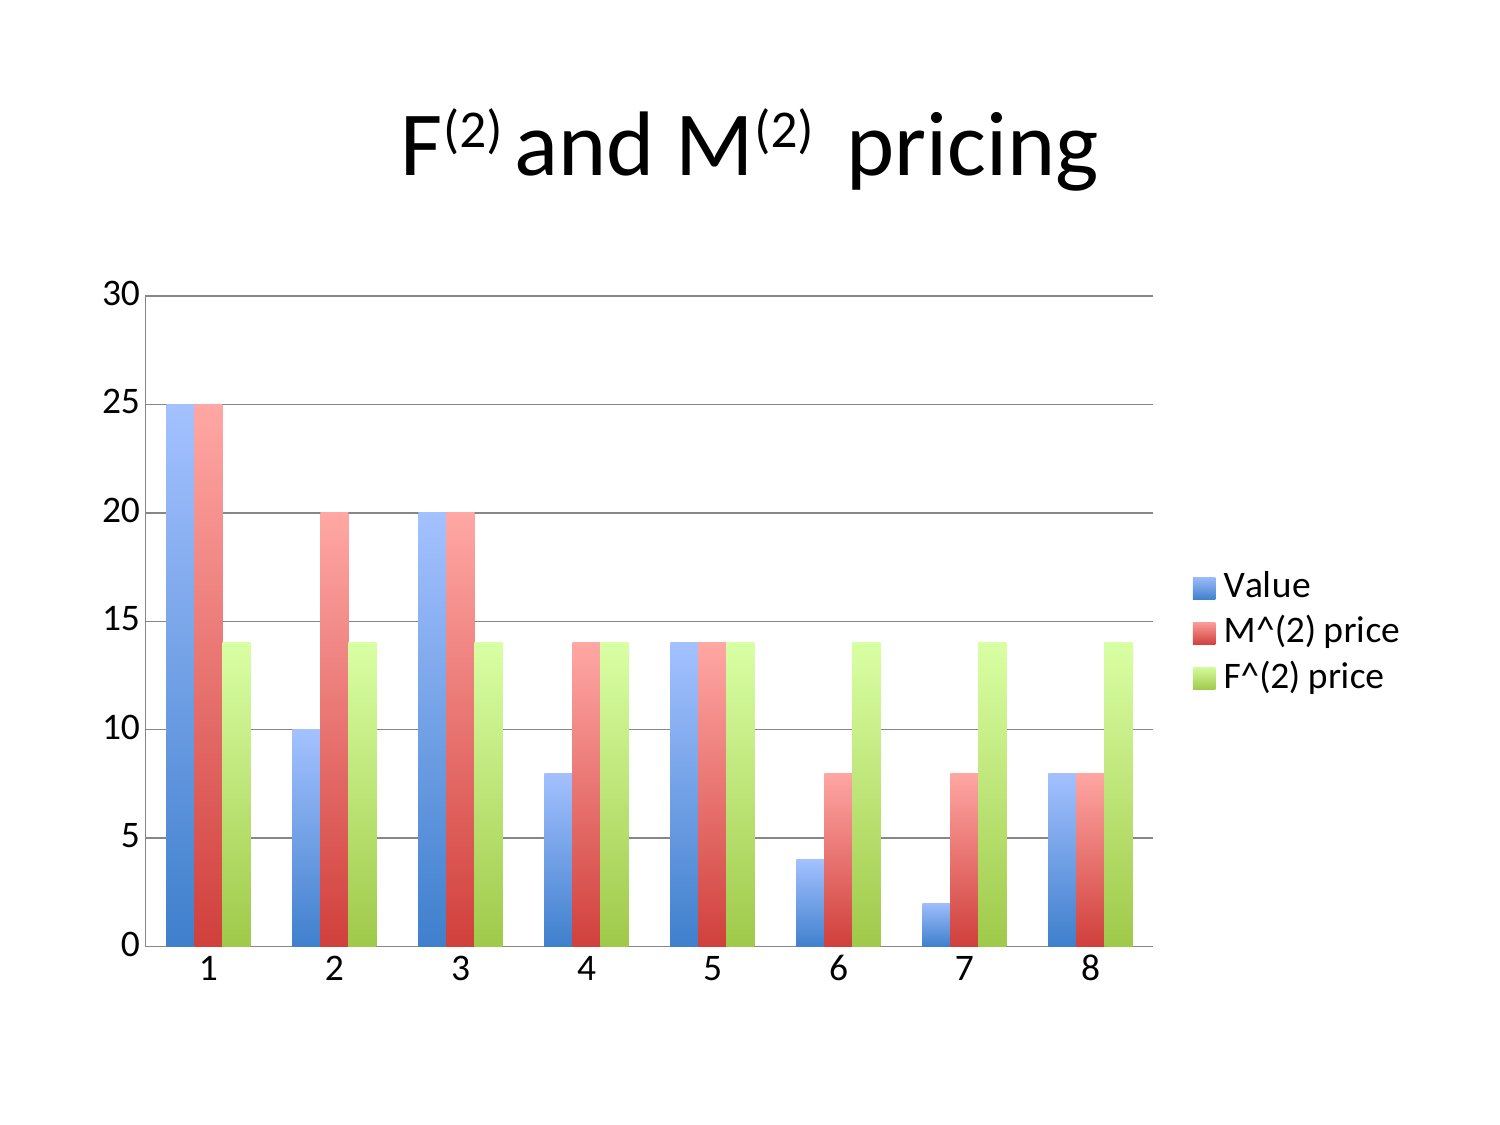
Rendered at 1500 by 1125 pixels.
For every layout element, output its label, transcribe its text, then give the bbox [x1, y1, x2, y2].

title F(2) and M(2) pricing [75, 45, 1425, 233]
chart [74, 262, 1426, 1006]
